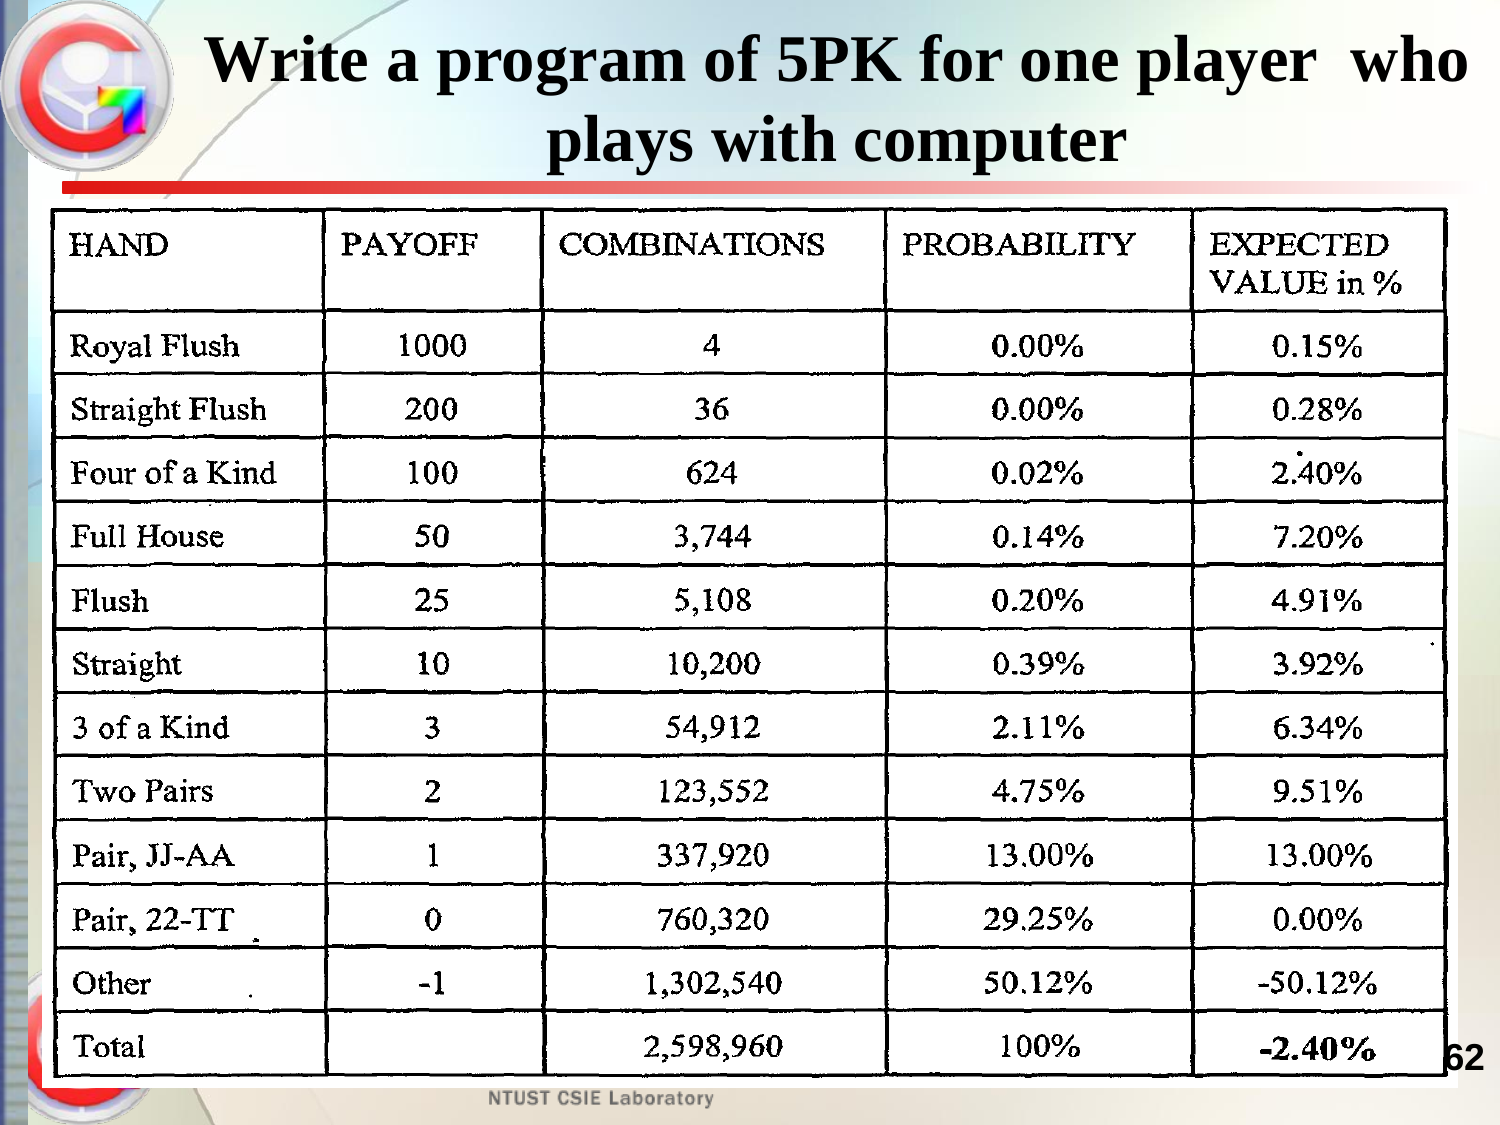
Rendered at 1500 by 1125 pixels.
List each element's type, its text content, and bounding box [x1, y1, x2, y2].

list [42, 199, 1458, 1088]
slide_number 62 [1462, 1025, 1500, 1063]
picture [0, 0, 1500, 1125]
title Write a program of 5PK for one player who plays with computer [174, 1, 1500, 188]
